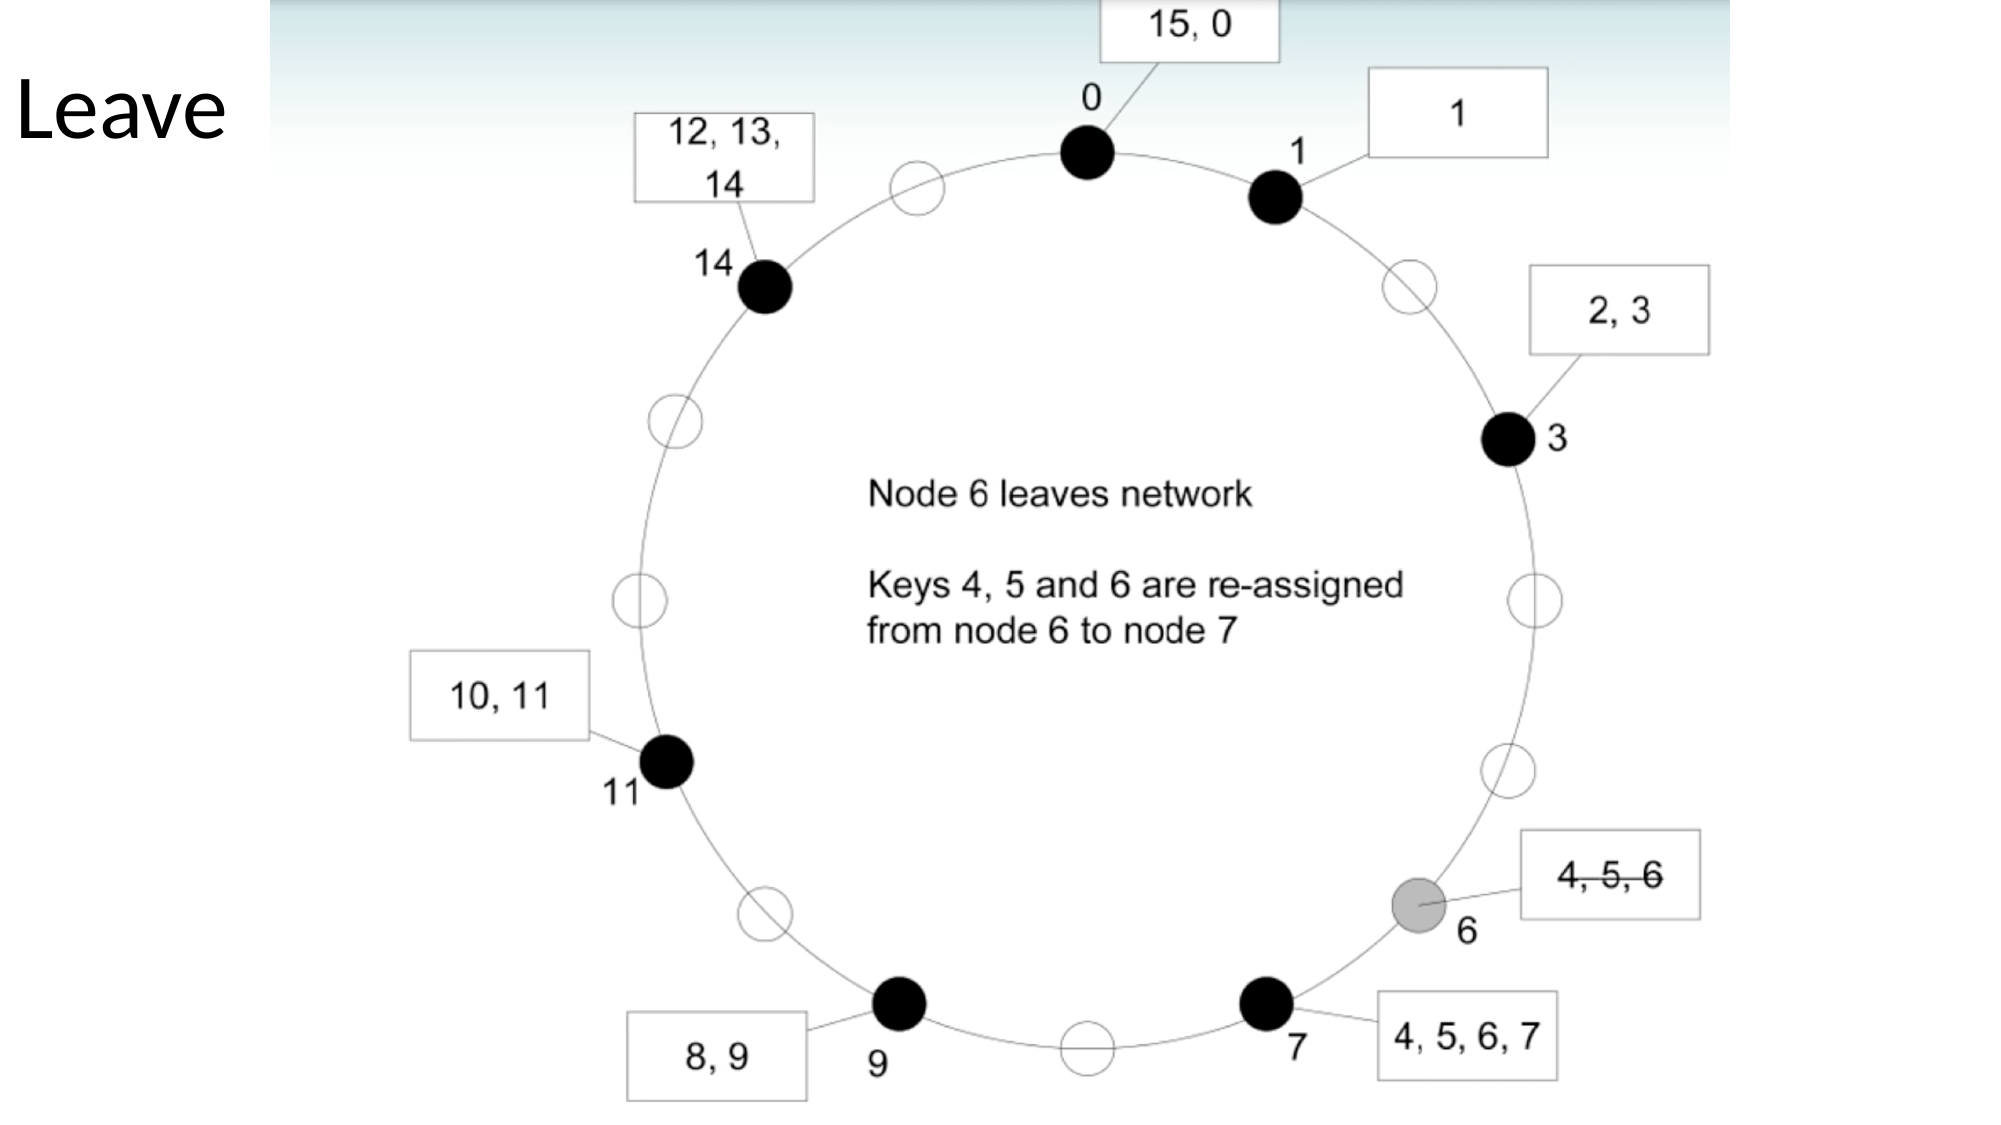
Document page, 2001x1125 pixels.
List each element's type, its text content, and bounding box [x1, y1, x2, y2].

picture [269, 0, 1730, 1125]
title Leave [0, 0, 269, 218]
